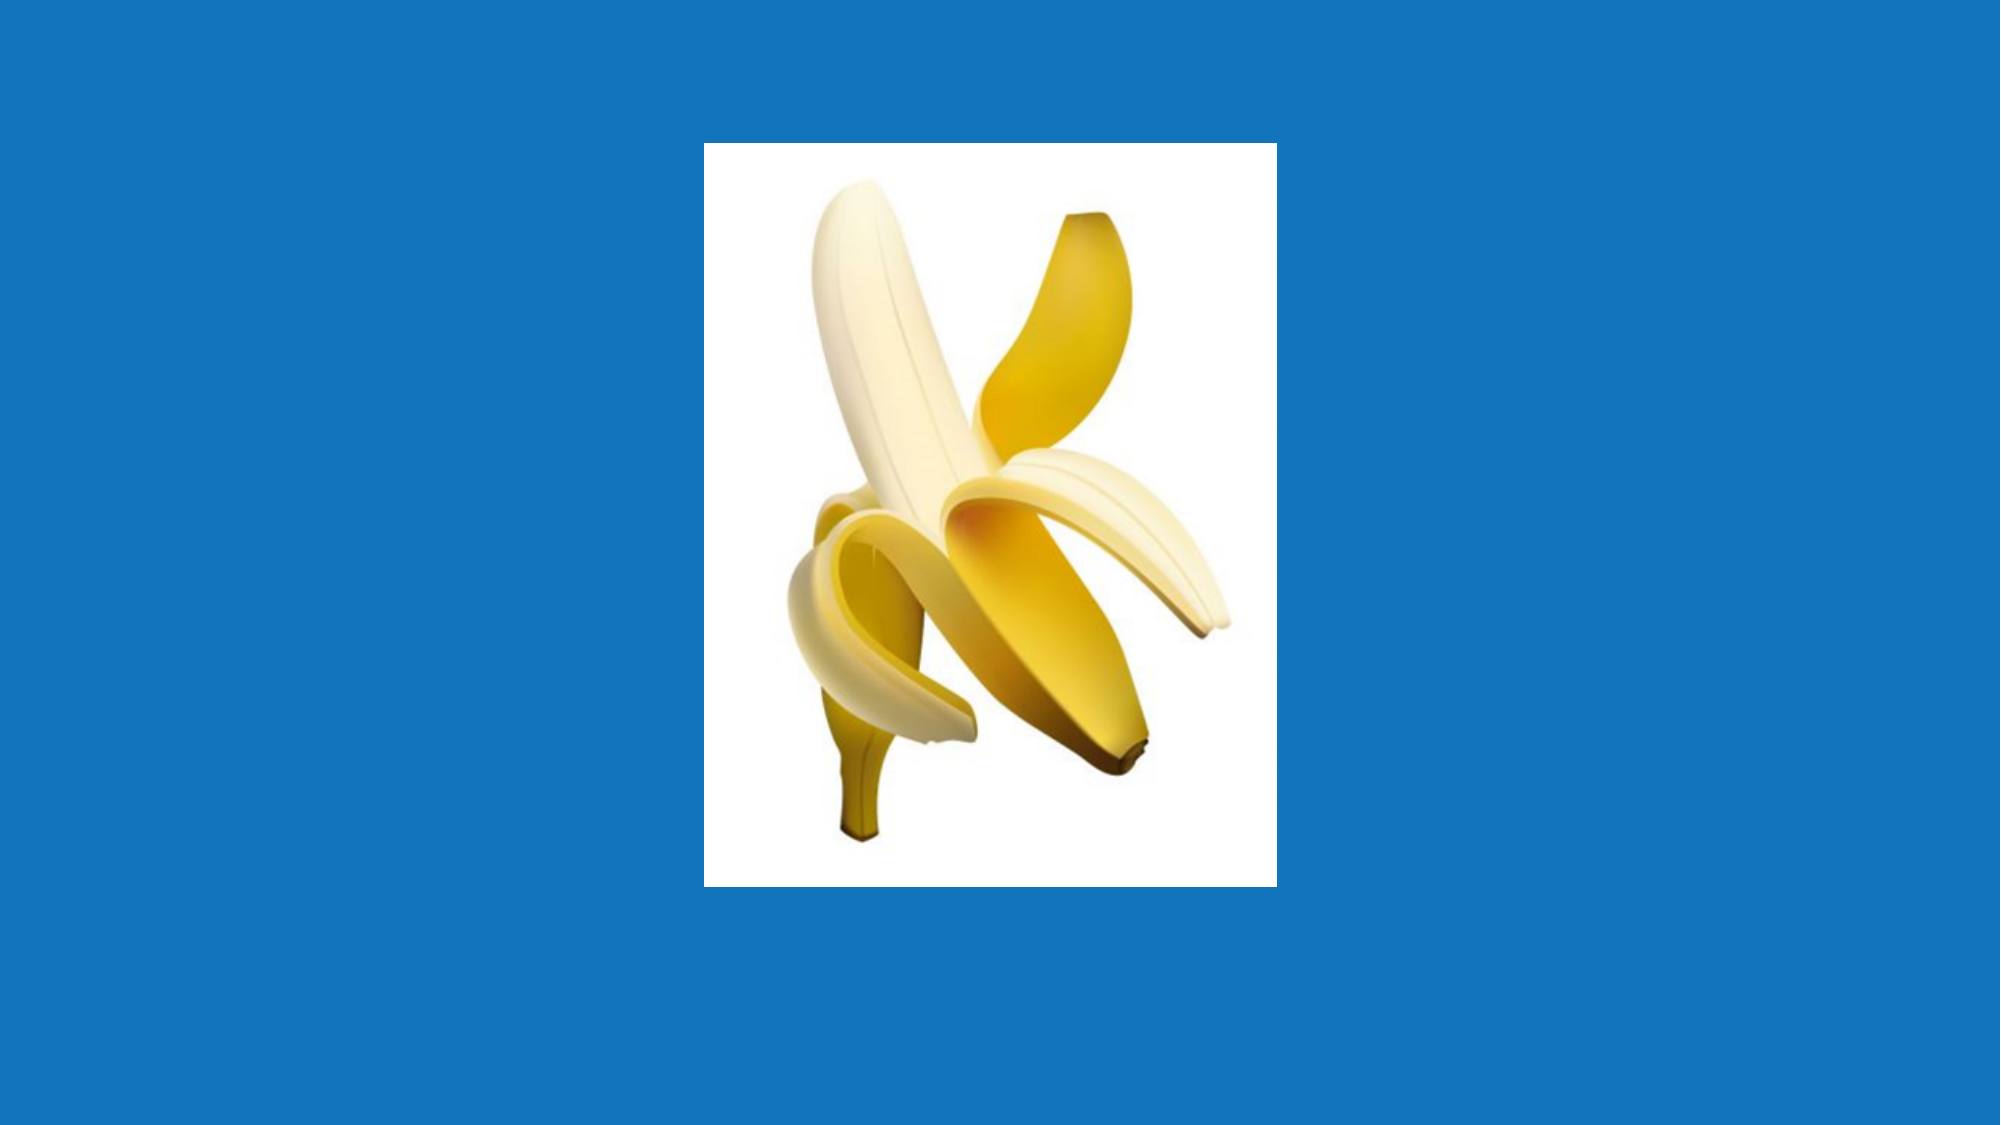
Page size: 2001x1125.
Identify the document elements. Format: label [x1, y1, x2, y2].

picture [703, 143, 1277, 887]
